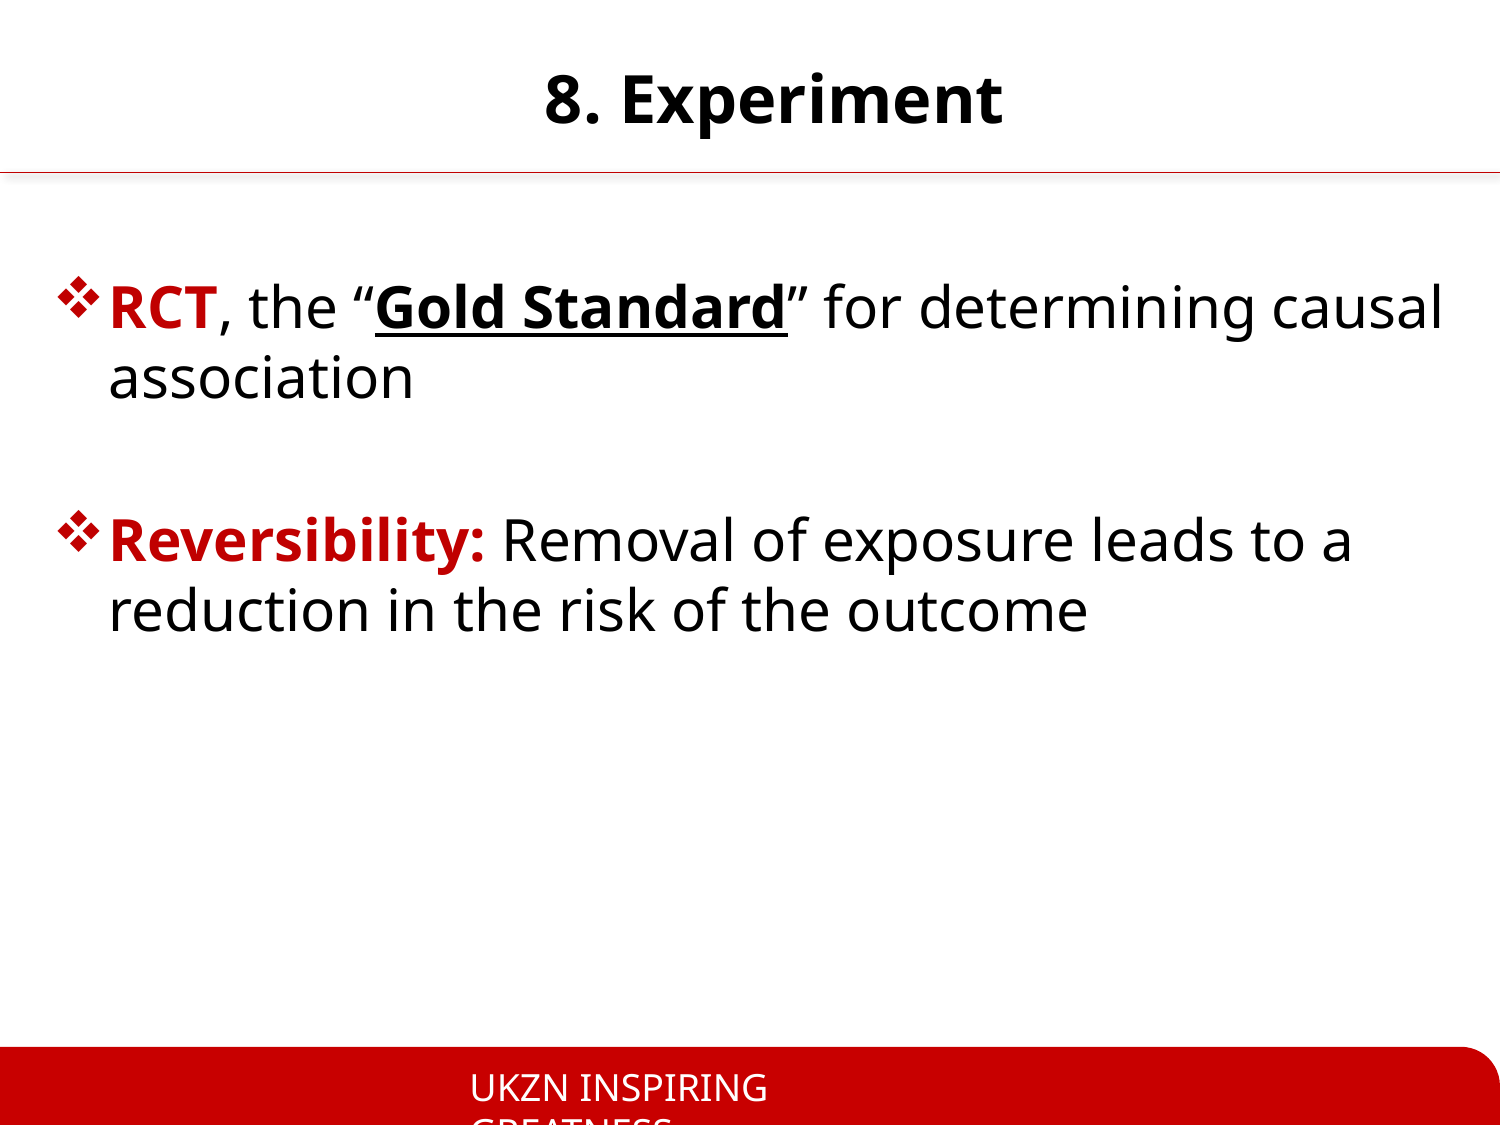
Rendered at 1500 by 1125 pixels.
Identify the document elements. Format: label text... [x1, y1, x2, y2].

list RCT, the “Gold Standard” for determining causal association Reversibility: Removal of exposure leads to a reduction in the risk of the outcome [37, 262, 1476, 1006]
title 8. Experiment [99, 3, 1451, 192]
